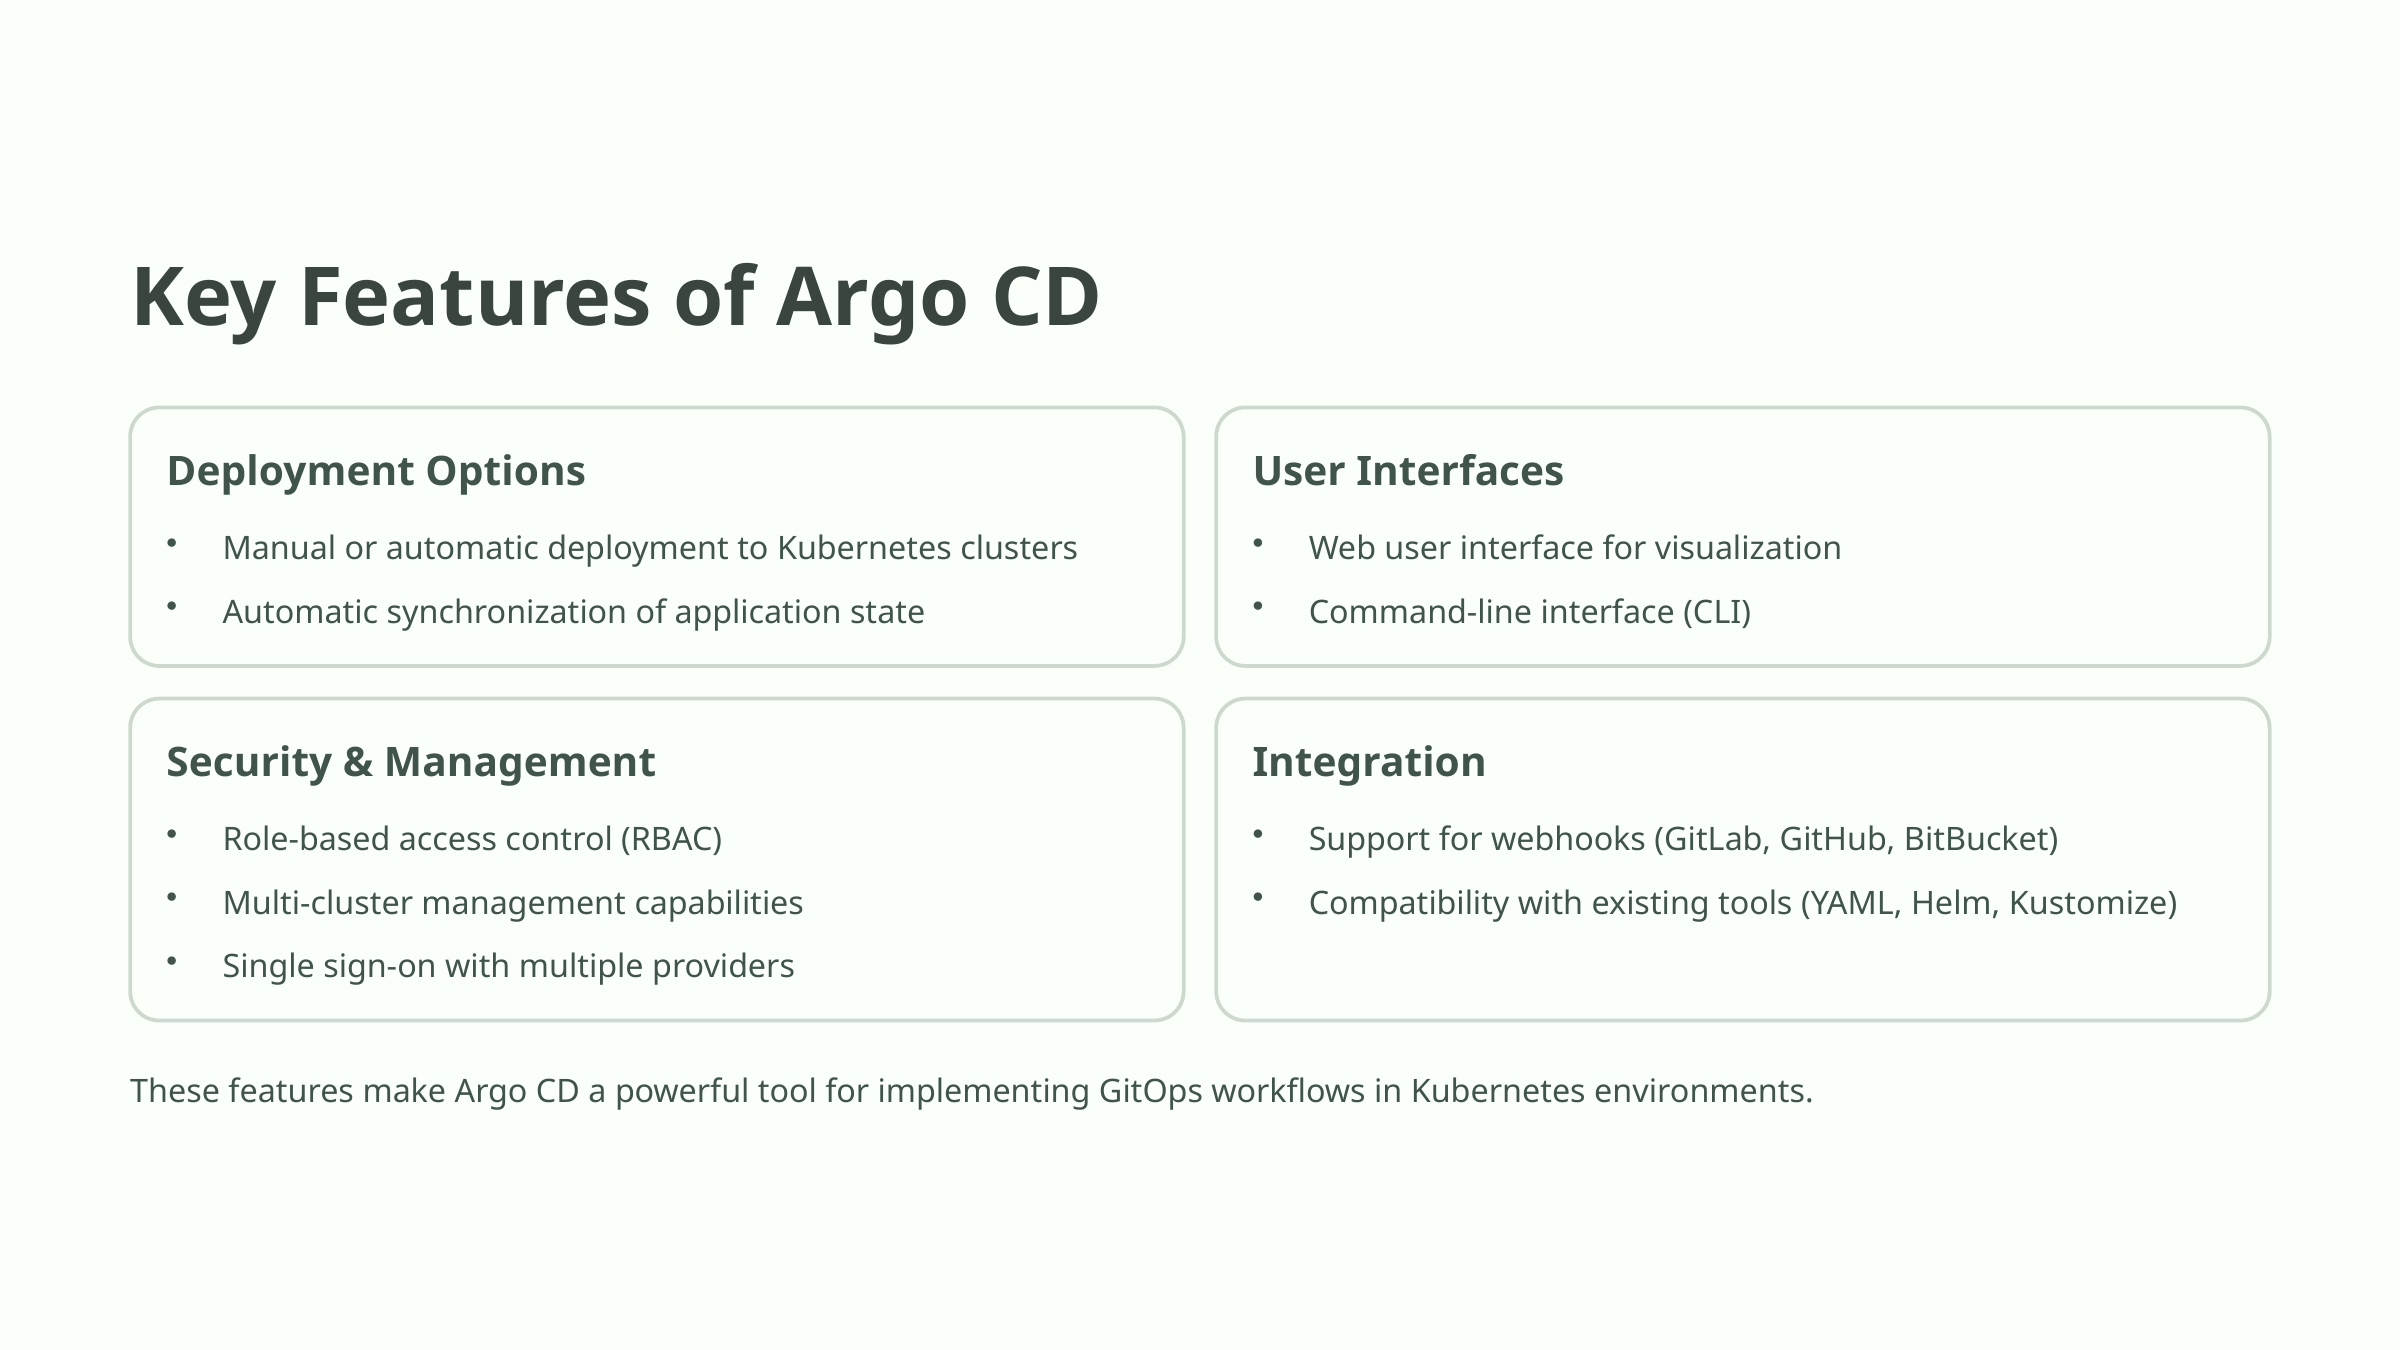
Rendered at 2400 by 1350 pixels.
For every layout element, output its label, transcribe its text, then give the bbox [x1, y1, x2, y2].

text_box Support for webhooks (GitLab, GitHub, BitBucket) [1252, 805, 2234, 858]
text_box User Interfaces [1252, 443, 1660, 495]
text_box Manual or automatic deployment to Kubernetes clusters [166, 514, 1148, 567]
text_box [130, 698, 1184, 1021]
text_box Command-line interface (CLI) [1252, 577, 2234, 630]
text_box Compatibility with existing tools (YAML, Helm, Kustomize) [1252, 868, 2234, 921]
text_box Single sign-on with multiple providers [166, 932, 1148, 985]
text_box Security & Management [166, 734, 660, 786]
text_box Deployment Options [166, 443, 593, 495]
text_box Automatic synchronization of application state [166, 577, 1148, 630]
text_box These features make Argo CD a powerful tool for implementing GitOps workflows in Kubernetes environments. [130, 1057, 2270, 1110]
text_box Integration [1252, 734, 1660, 786]
text_box Multi-cluster management capabilities [166, 868, 1148, 921]
text_box Web user interface for visualization [1252, 514, 2234, 567]
text_box Key Features of Argo CD [130, 240, 1137, 343]
text_box [1216, 407, 2270, 666]
text_box [130, 407, 1184, 666]
text_box Role-based access control (RBAC) [166, 805, 1148, 858]
text_box [1216, 698, 2270, 1021]
